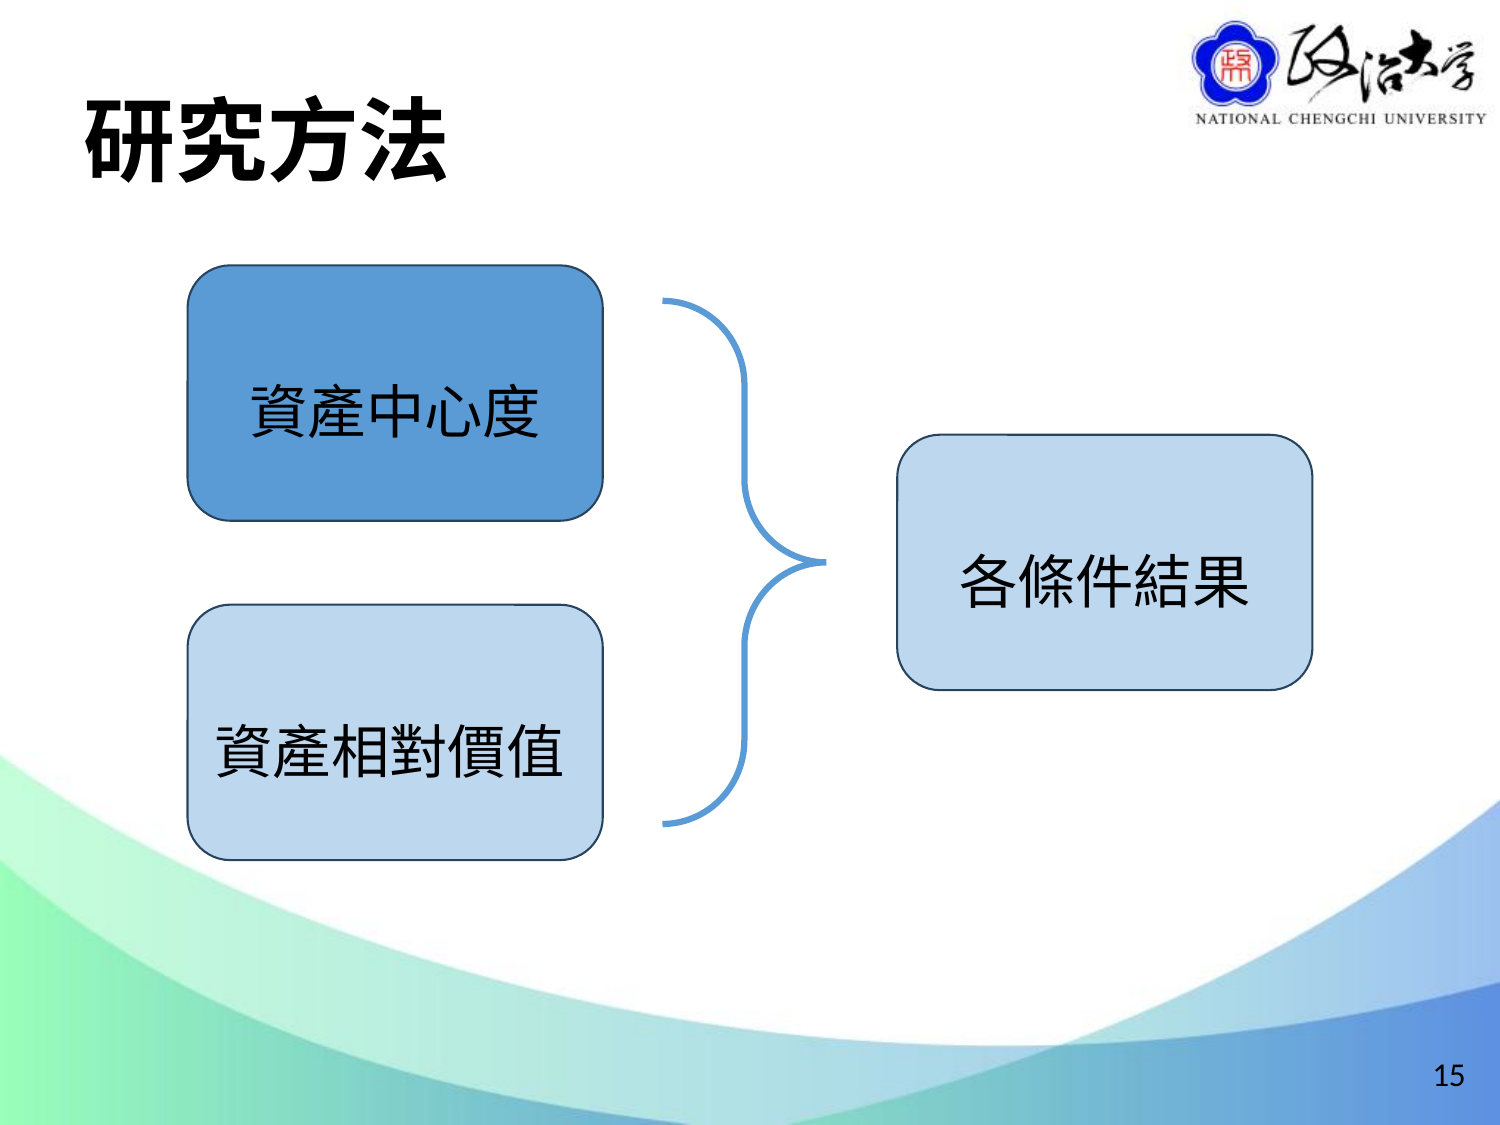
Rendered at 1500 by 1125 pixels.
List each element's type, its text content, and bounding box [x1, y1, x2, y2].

title 研究方法 [68, 55, 566, 234]
text_box 資產相對價值 [186, 603, 604, 862]
slide_number 15 [1143, 1042, 1481, 1103]
text_box [662, 300, 827, 825]
text_box 資產中心度 [186, 264, 604, 522]
text_box 各條件結果 [896, 433, 1314, 692]
picture [0, 0, 1500, 1125]
